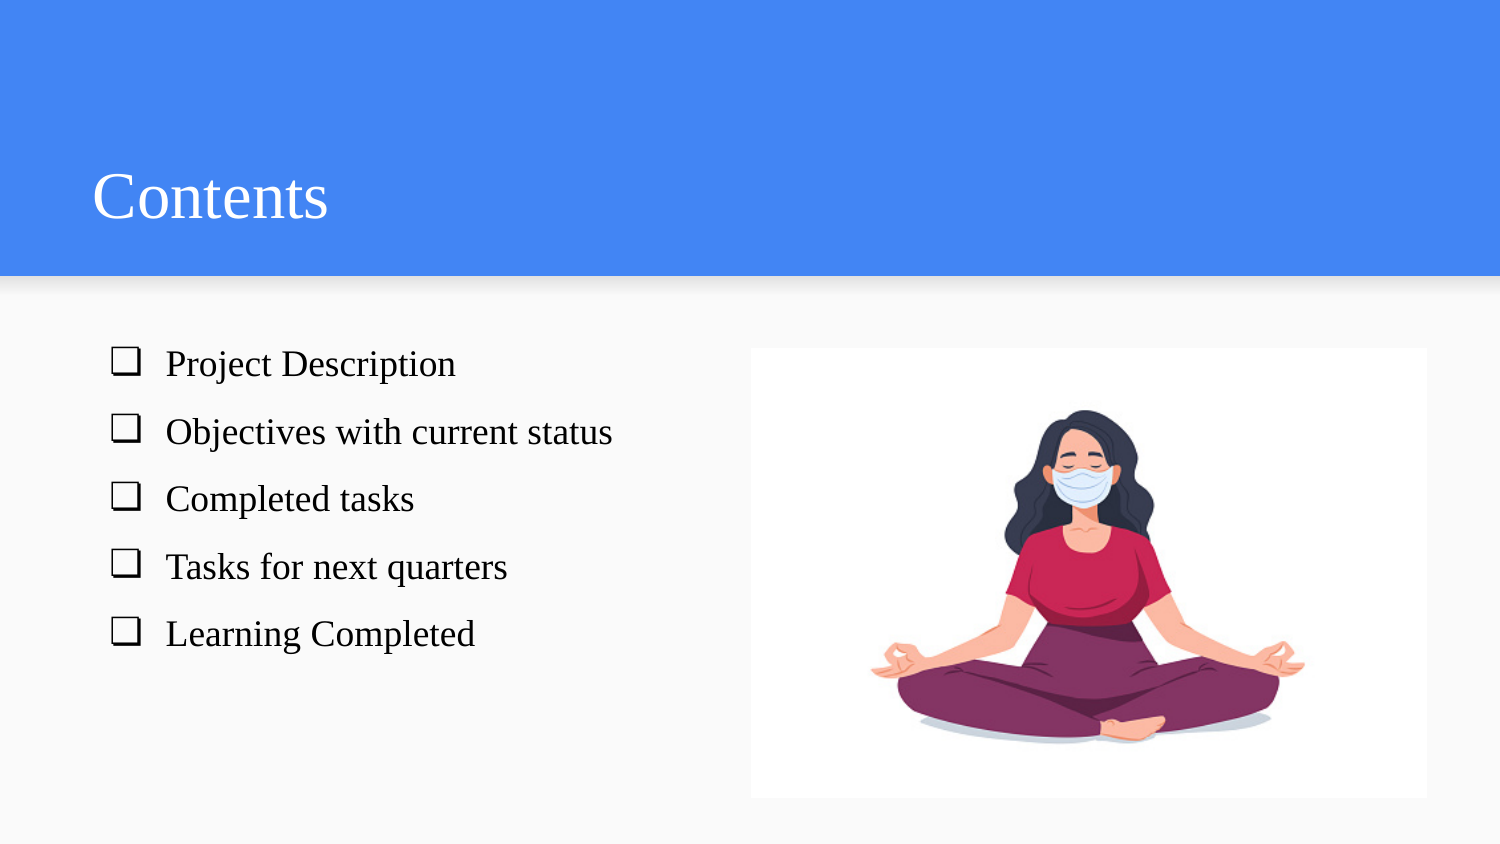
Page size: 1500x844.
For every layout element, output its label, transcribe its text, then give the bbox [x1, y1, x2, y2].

picture [751, 347, 1427, 798]
list Project Description Objectives with current status Completed tasks Tasks for next quarters Learning Completed [75, 301, 1425, 844]
title Contents [77, 121, 1427, 248]
